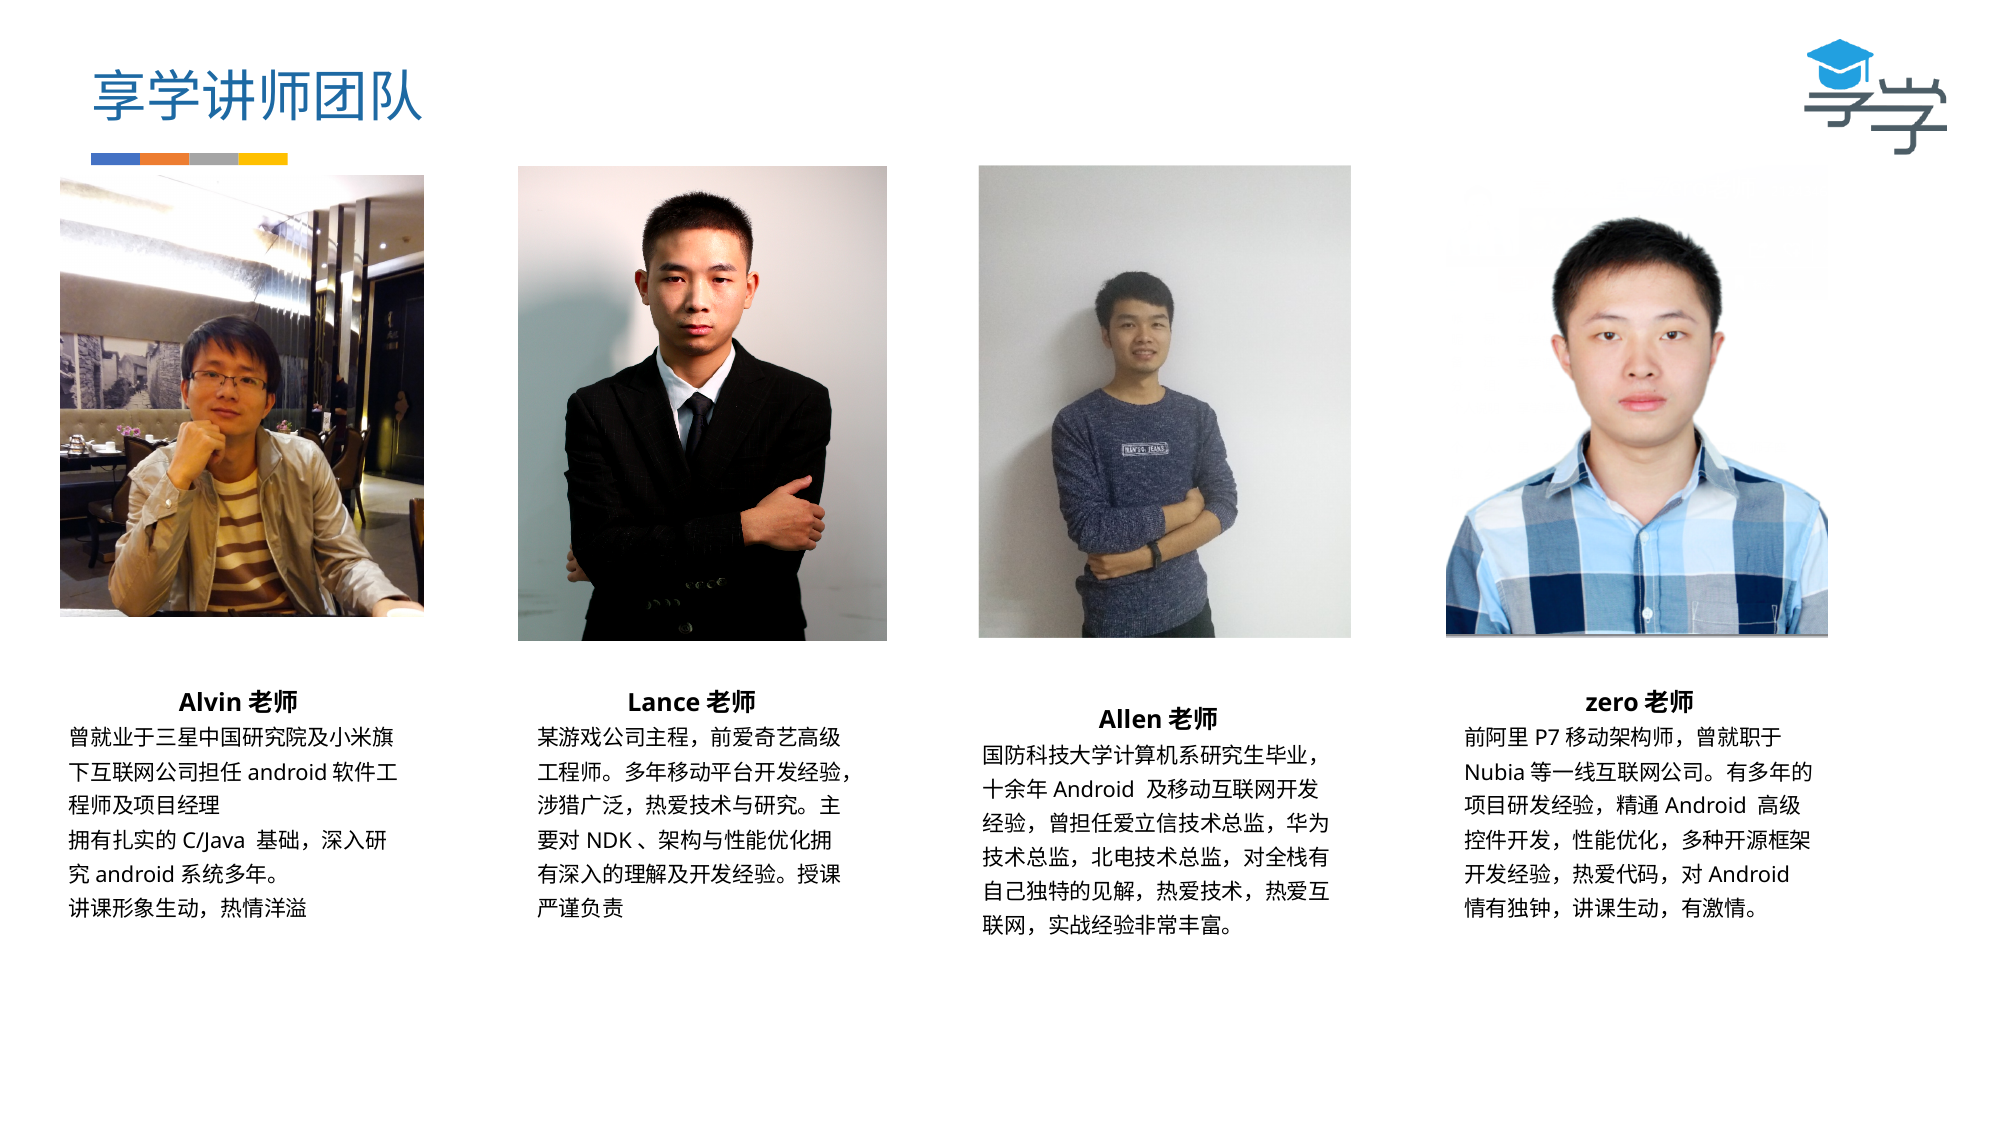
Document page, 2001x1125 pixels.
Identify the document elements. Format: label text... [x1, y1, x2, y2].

picture [927, 166, 1400, 637]
text_box 享学讲师团队 [91, 60, 699, 128]
text_box Alvin老师 曾就业于三星中国研究院及小米旗下互联网公司担任android软件工程师及项目经理 拥有扎实的C/Java 基础，深入研究android系统多年。 讲课形象生动，热情洋溢 [53, 663, 424, 928]
picture [1446, 20, 1952, 638]
text_box Lance老师 某游戏公司主程，前爱奇艺高级工程师。多年移动平台开发经验，涉猎广泛，热爱技术与研究。主要对NDK、架构与性能优化拥有深入的理解及开发经验。授课严谨负责 [522, 663, 861, 928]
picture [518, 166, 887, 641]
text_box Allen老师 国防科技大学计算机系研究生毕业， 十余年Android 及移动互联网开发经验，曾担任爱立信技术总监，华为技术总监，北电技术总监，对全栈有自己独特的见解，热爱技术，热爱互联网，实战经验非常丰富。 [968, 681, 1350, 946]
text_box zero老师 前阿里P7移动架构师，曾就职于Nubia等一线互联网公司。有多年的项目研发经验，精通Android 高级控件开发，性能优化，多种开源框架开发经验，热爱代码，对Android情有独钟，讲课生动，有激情。 [1449, 663, 1832, 928]
picture [60, 175, 424, 617]
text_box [90, 152, 288, 166]
